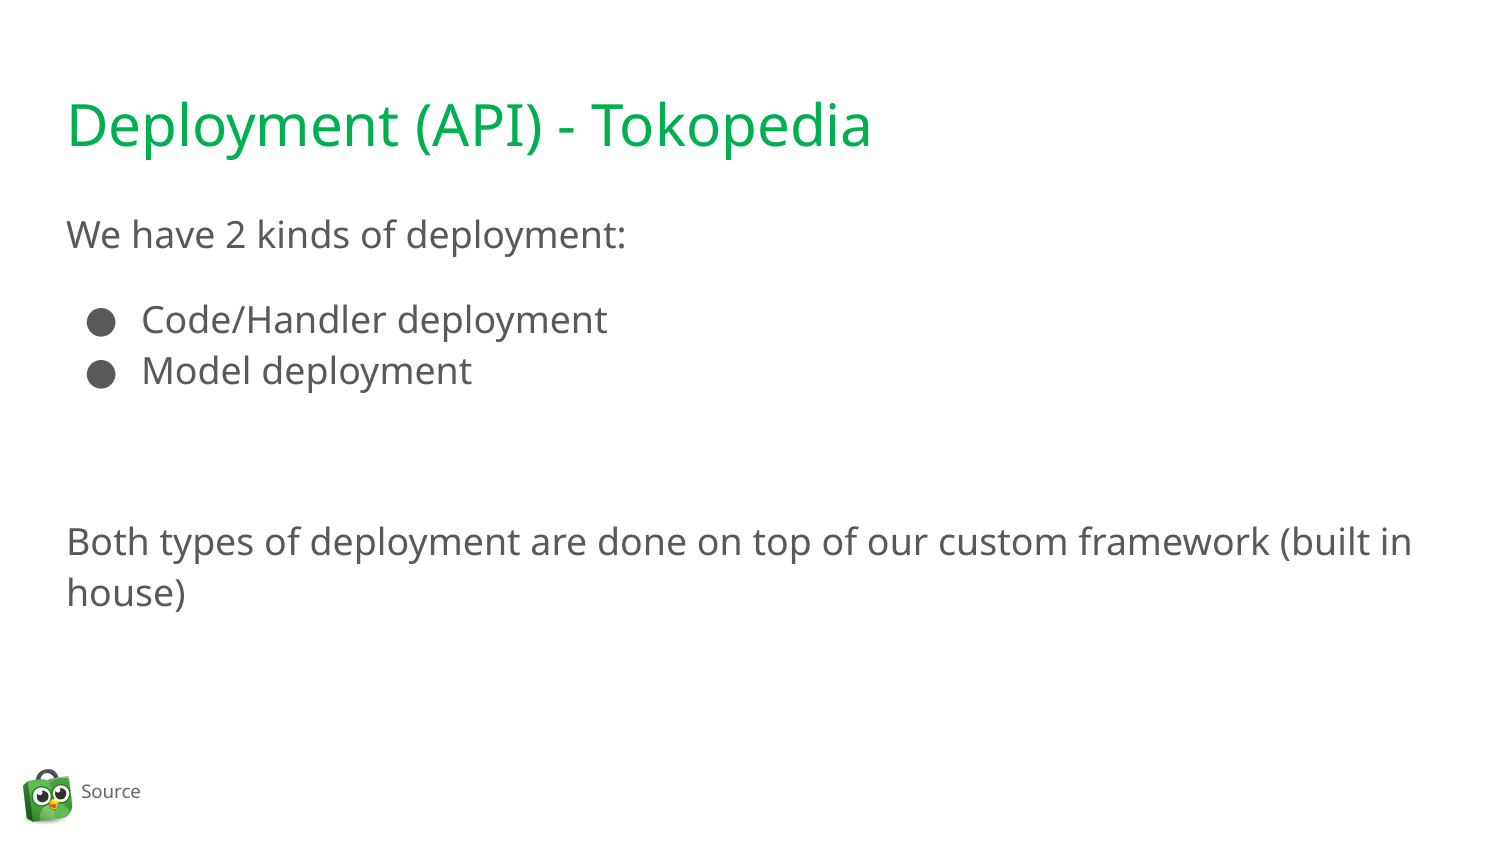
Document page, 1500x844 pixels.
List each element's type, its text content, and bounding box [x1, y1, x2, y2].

list We have 2 kinds of deployment: Code/Handler deployment Model deployment Both types of deployment are done on top of our custom framework (built in house) [51, 189, 1449, 750]
picture [13, 764, 79, 830]
title Deployment (API) - Tokopedia [51, 72, 1449, 167]
